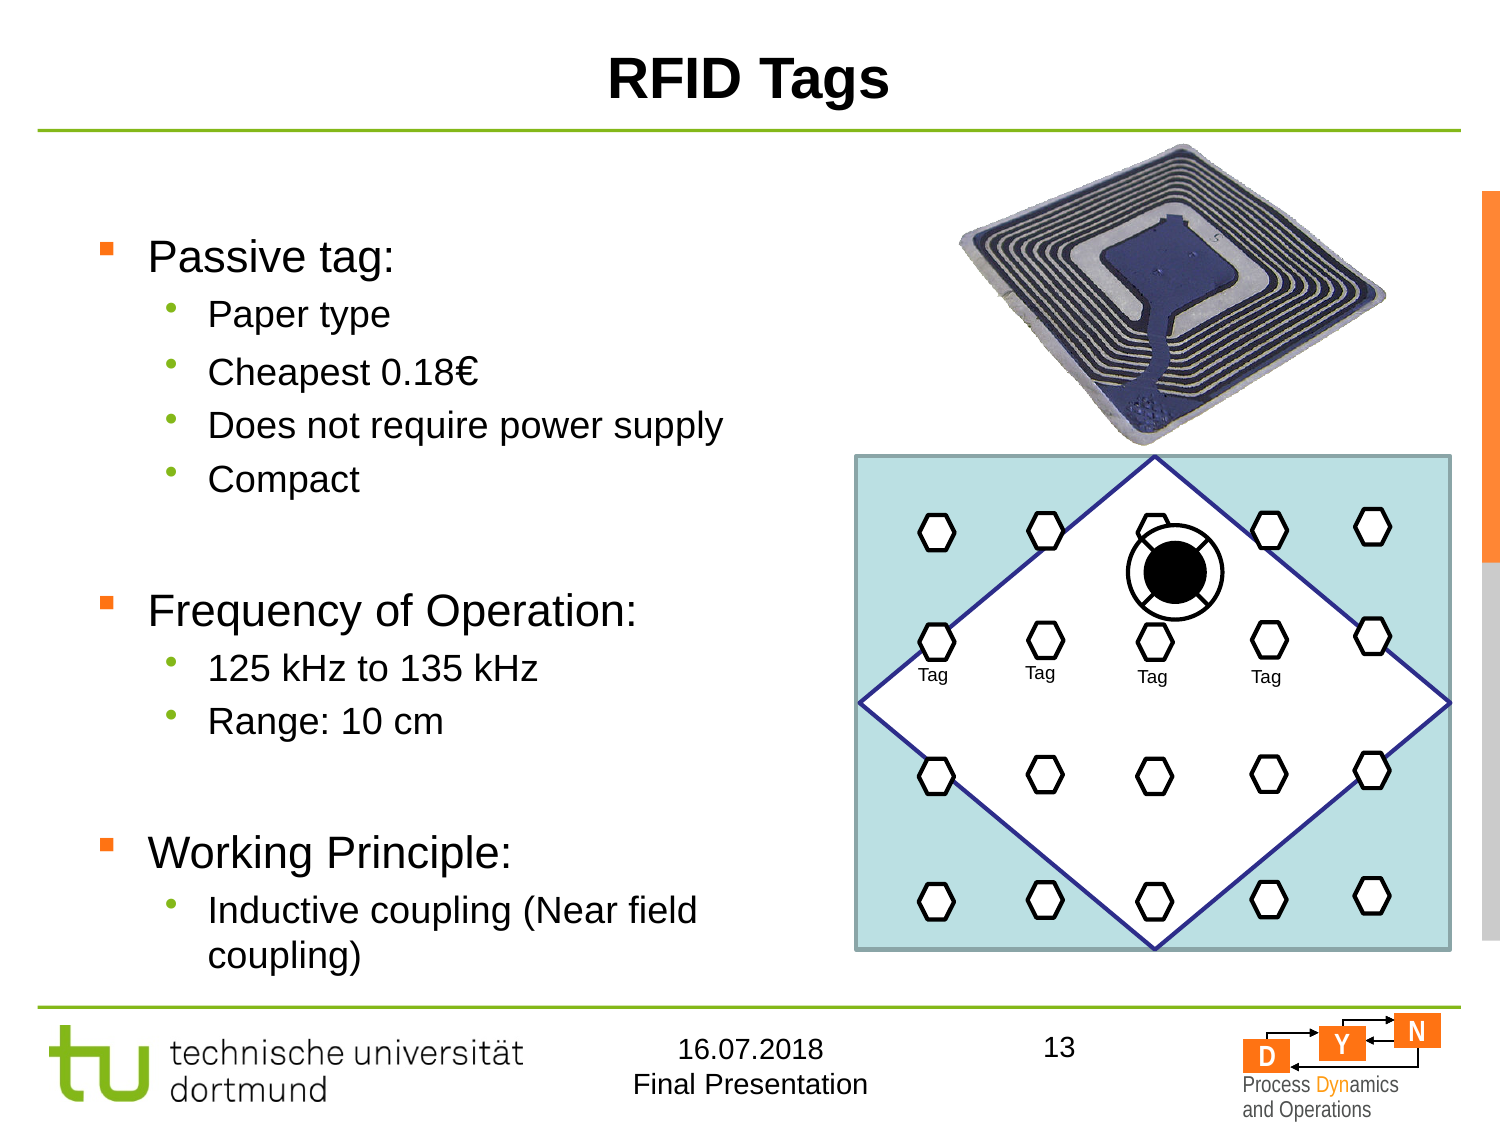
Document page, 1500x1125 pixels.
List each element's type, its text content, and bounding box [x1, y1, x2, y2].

picture [938, 125, 1398, 455]
title RFID Tags [81, 10, 1417, 141]
picture [49, 1025, 523, 1102]
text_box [855, 455, 1451, 950]
list Passive tag: Paper type Cheapest 0.18€ Does not require power supply Compact Frequency of Operation: 125 kHz to 135 kHz Range: 10 cm Working Principle: Inductive coupling (Near field coupling) [81, 220, 827, 989]
